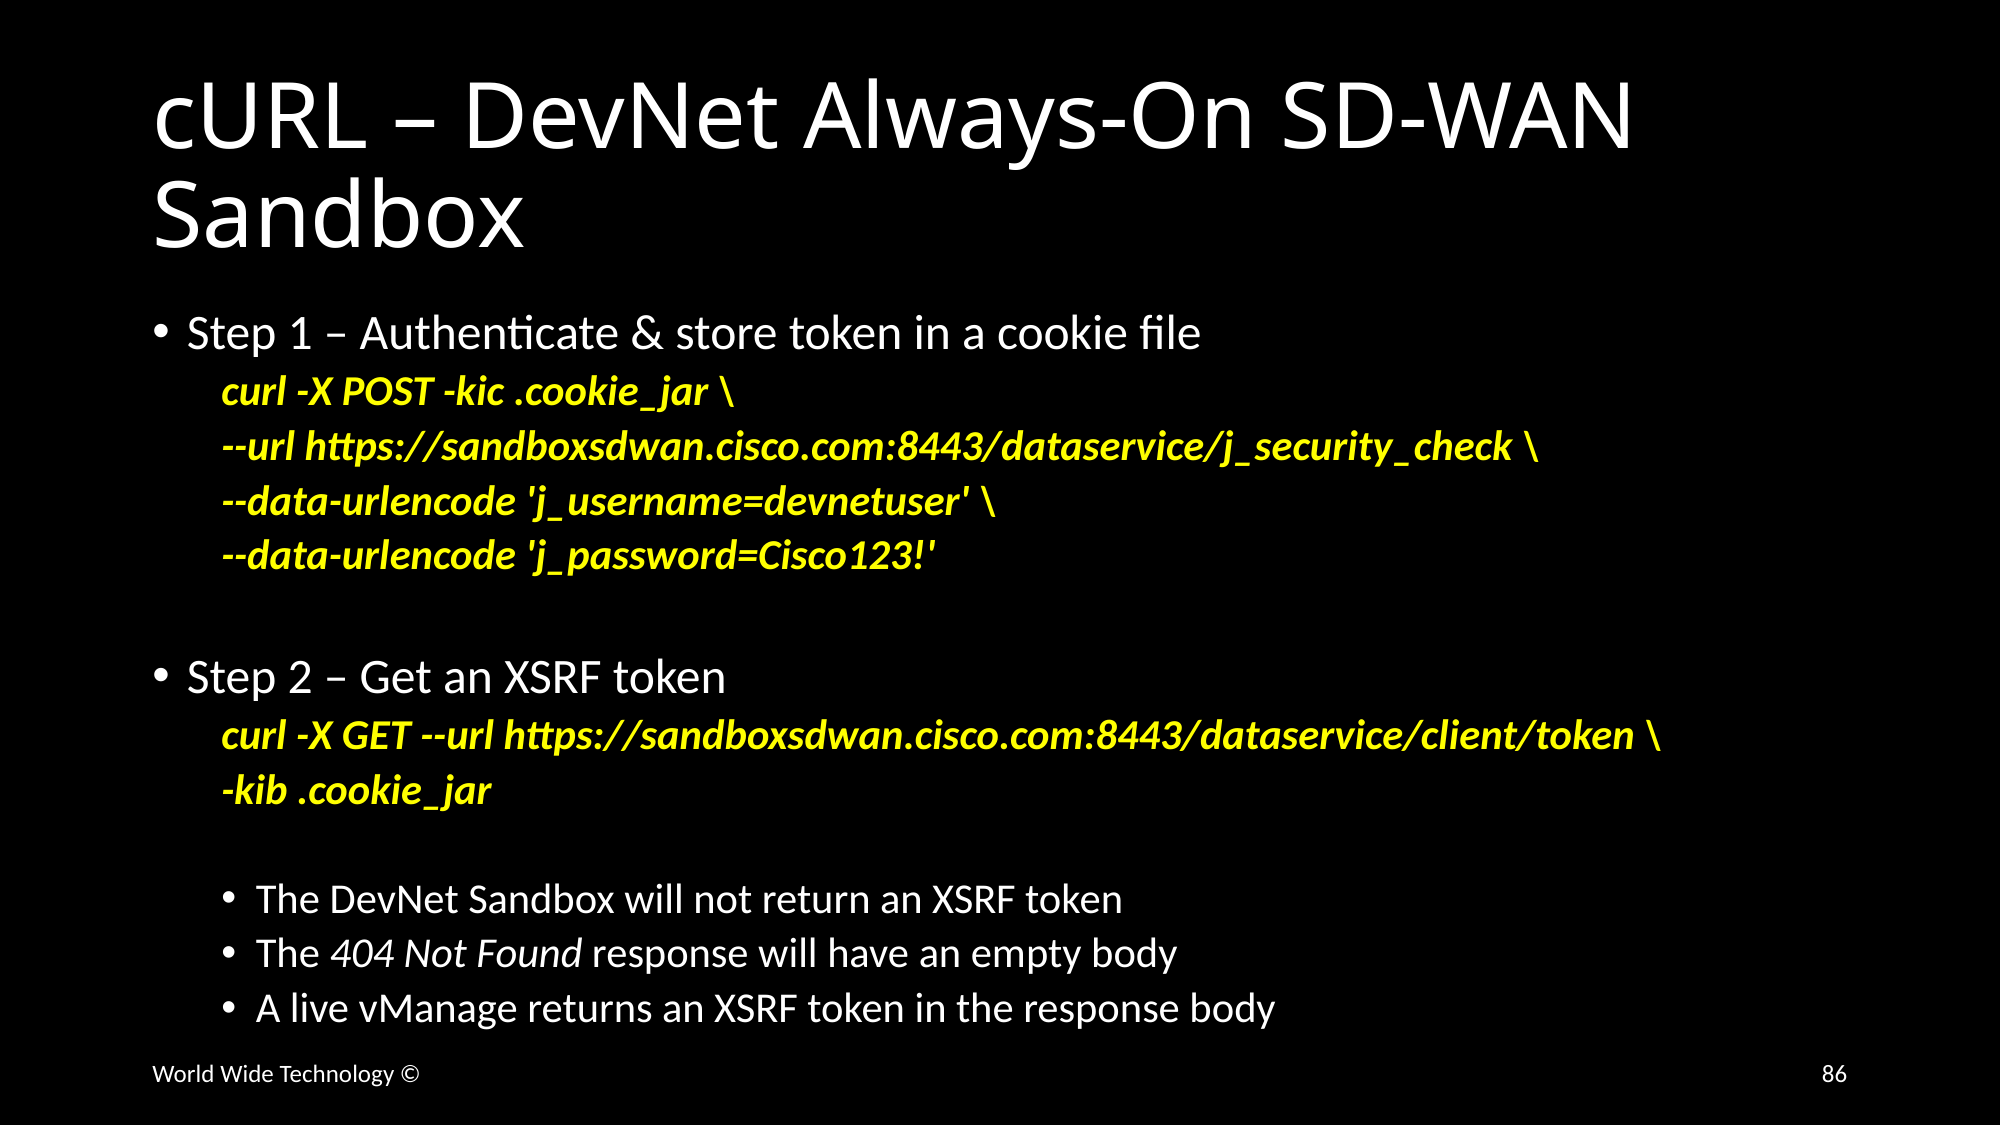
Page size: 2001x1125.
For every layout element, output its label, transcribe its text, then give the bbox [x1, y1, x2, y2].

list Step 1 – Authenticate & store token in a cookie file curl -X POST -kic .cookie_jar \ --url https://sandboxsdwan.cisco.com:8443/dataservice/j_security_check \ --data-urlencode 'j_username=devnetuser' \ --data-urlencode 'j_password=Cisco123!' Step 2 – Get an XSRF token curl -X GET --url https://sandboxsdwan.cisco.com:8443/dataservice/client/token \ -kib .cookie_jar The DevNet Sandbox will not return an XSRF token The 404 Not Found response will have an empty body A live vManage returns an XSRF token in the response body [137, 299, 1878, 1043]
title cURL – DevNet Always-On SD-WAN Sandbox [137, 59, 1863, 278]
slide_number World Wide Technology © [137, 1042, 588, 1103]
slide_number 86 [1412, 1042, 1863, 1103]
